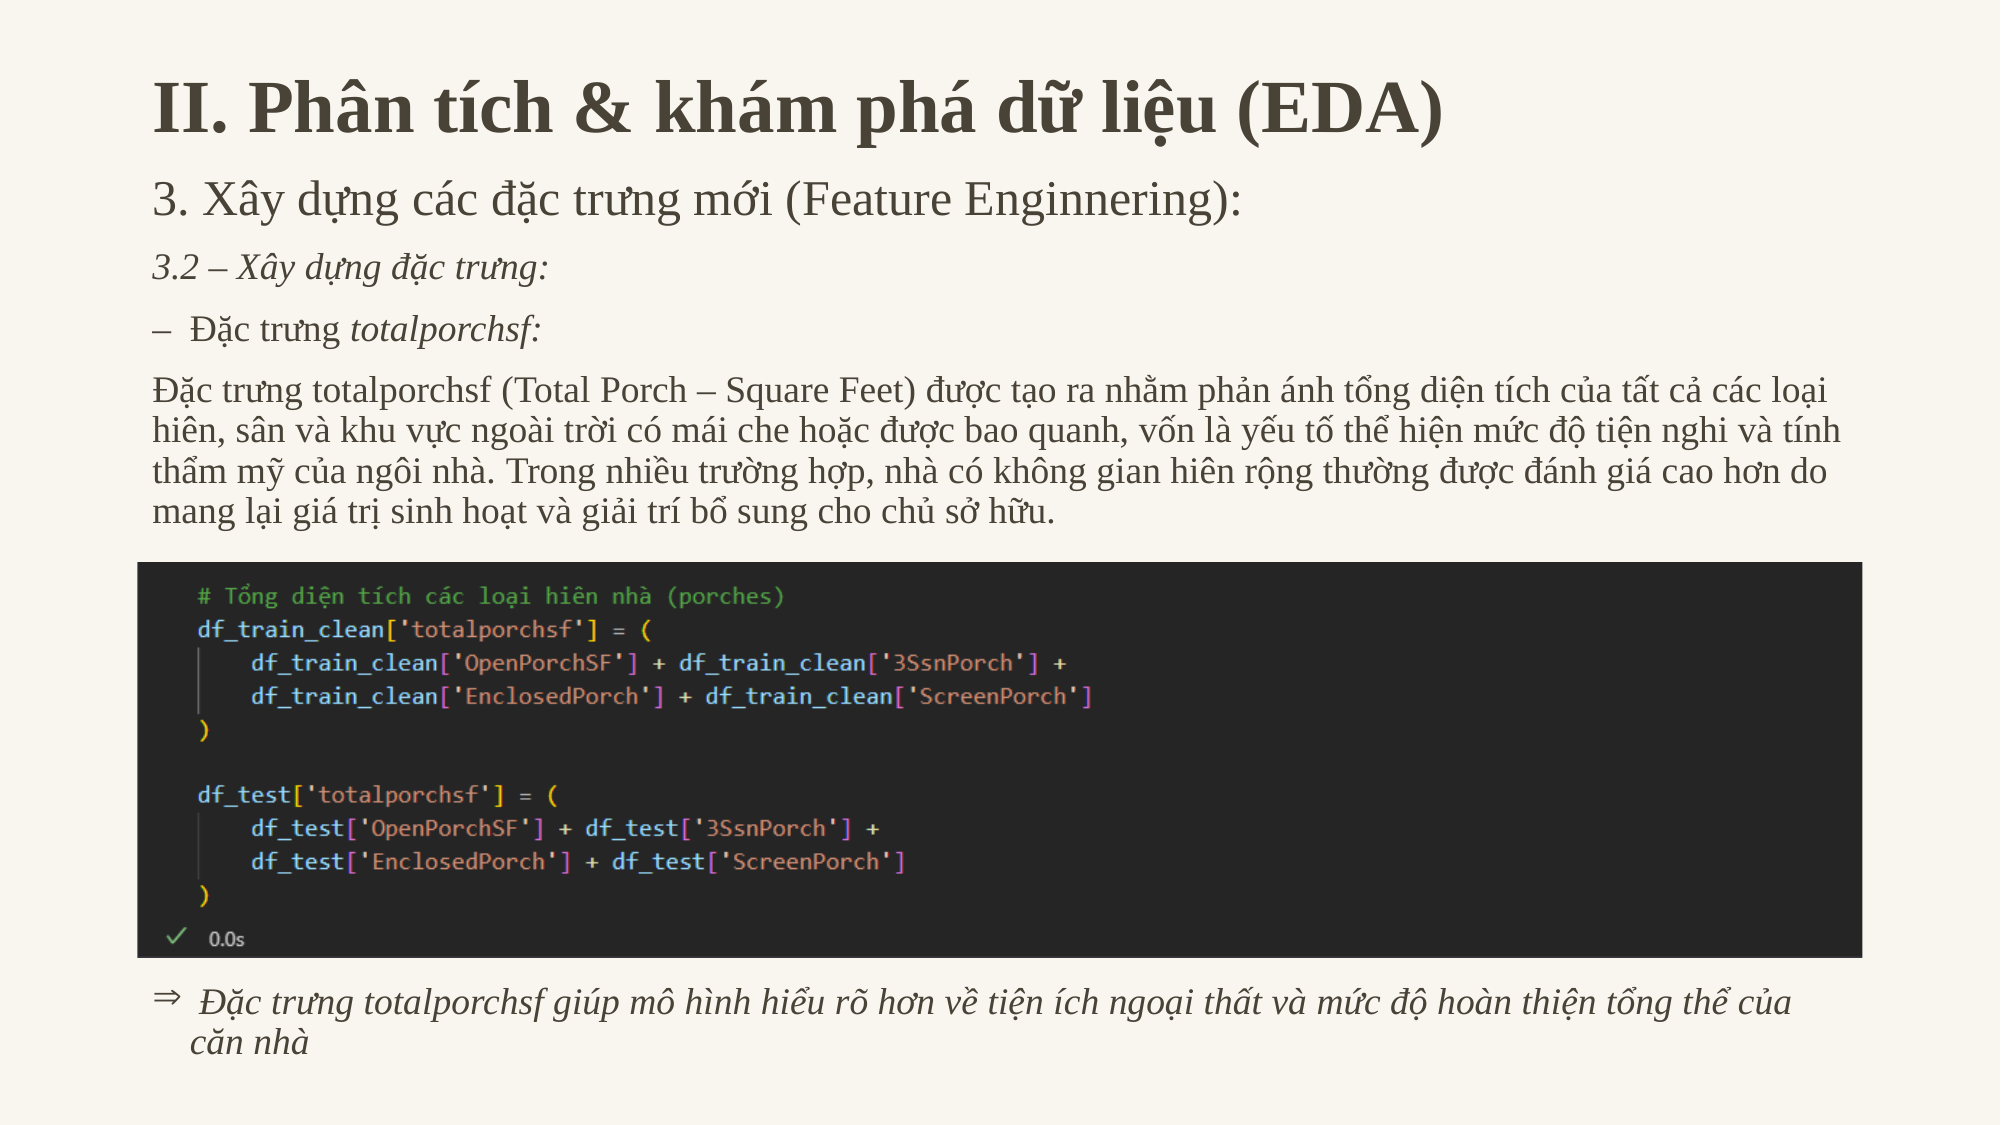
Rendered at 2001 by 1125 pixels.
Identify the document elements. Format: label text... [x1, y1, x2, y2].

list 3. Xây dựng các đặc trưng mới (Feature Enginnering): 3.2 – Xây dựng đặc trưng: – Đặc trưng totalporchsf: Đặc trưng totalporchsf (Total Porch – Square Feet) được tạo ra nhằm phản ánh tổng diện tích của tất cả các loại hiên, sân và khu vực ngoài trời có mái che hoặc được bao quanh, vốn là yếu tố thể hiện mức độ tiện nghi và tính thẩm mỹ của ngôi nhà. Trong nhiều trường hợp, nhà có không gian hiên rộng thường được đánh giá cao hơn do mang lại giá trị sinh hoạt và giải trí bổ sung cho chủ sở hữu. Đặc trưng totalporchsf giúp mô hình hiểu rõ hơn về tiện ích ngoại thất và mức độ hoàn thiện tổng thể của căn nhà [137, 165, 1863, 562]
title II. Phân tích & khám phá dữ liệu (EDA) [137, 59, 1863, 165]
list 3. Xây dựng các đặc trưng mới (Feature Enginnering): 3.2 – Xây dựng đặc trưng: – Đặc trưng totalporchsf: Đặc trưng totalporchsf (Total Porch – Square Feet) được tạo ra nhằm phản ánh tổng diện tích của tất cả các loại hiên, sân và khu vực ngoài trời có mái che hoặc được bao quanh, vốn là yếu tố thể hiện mức độ tiện nghi và tính thẩm mỹ của ngôi nhà. Trong nhiều trường hợp, nhà có không gian hiên rộng thường được đánh giá cao hơn do mang lại giá trị sinh hoạt và giải trí bổ sung cho chủ sở hữu. Đặc trưng totalporchsf giúp mô hình hiểu rõ hơn về tiện ích ngoại thất và mức độ hoàn thiện tổng thể của căn nhà [137, 958, 1863, 1078]
picture [137, 562, 1863, 958]
